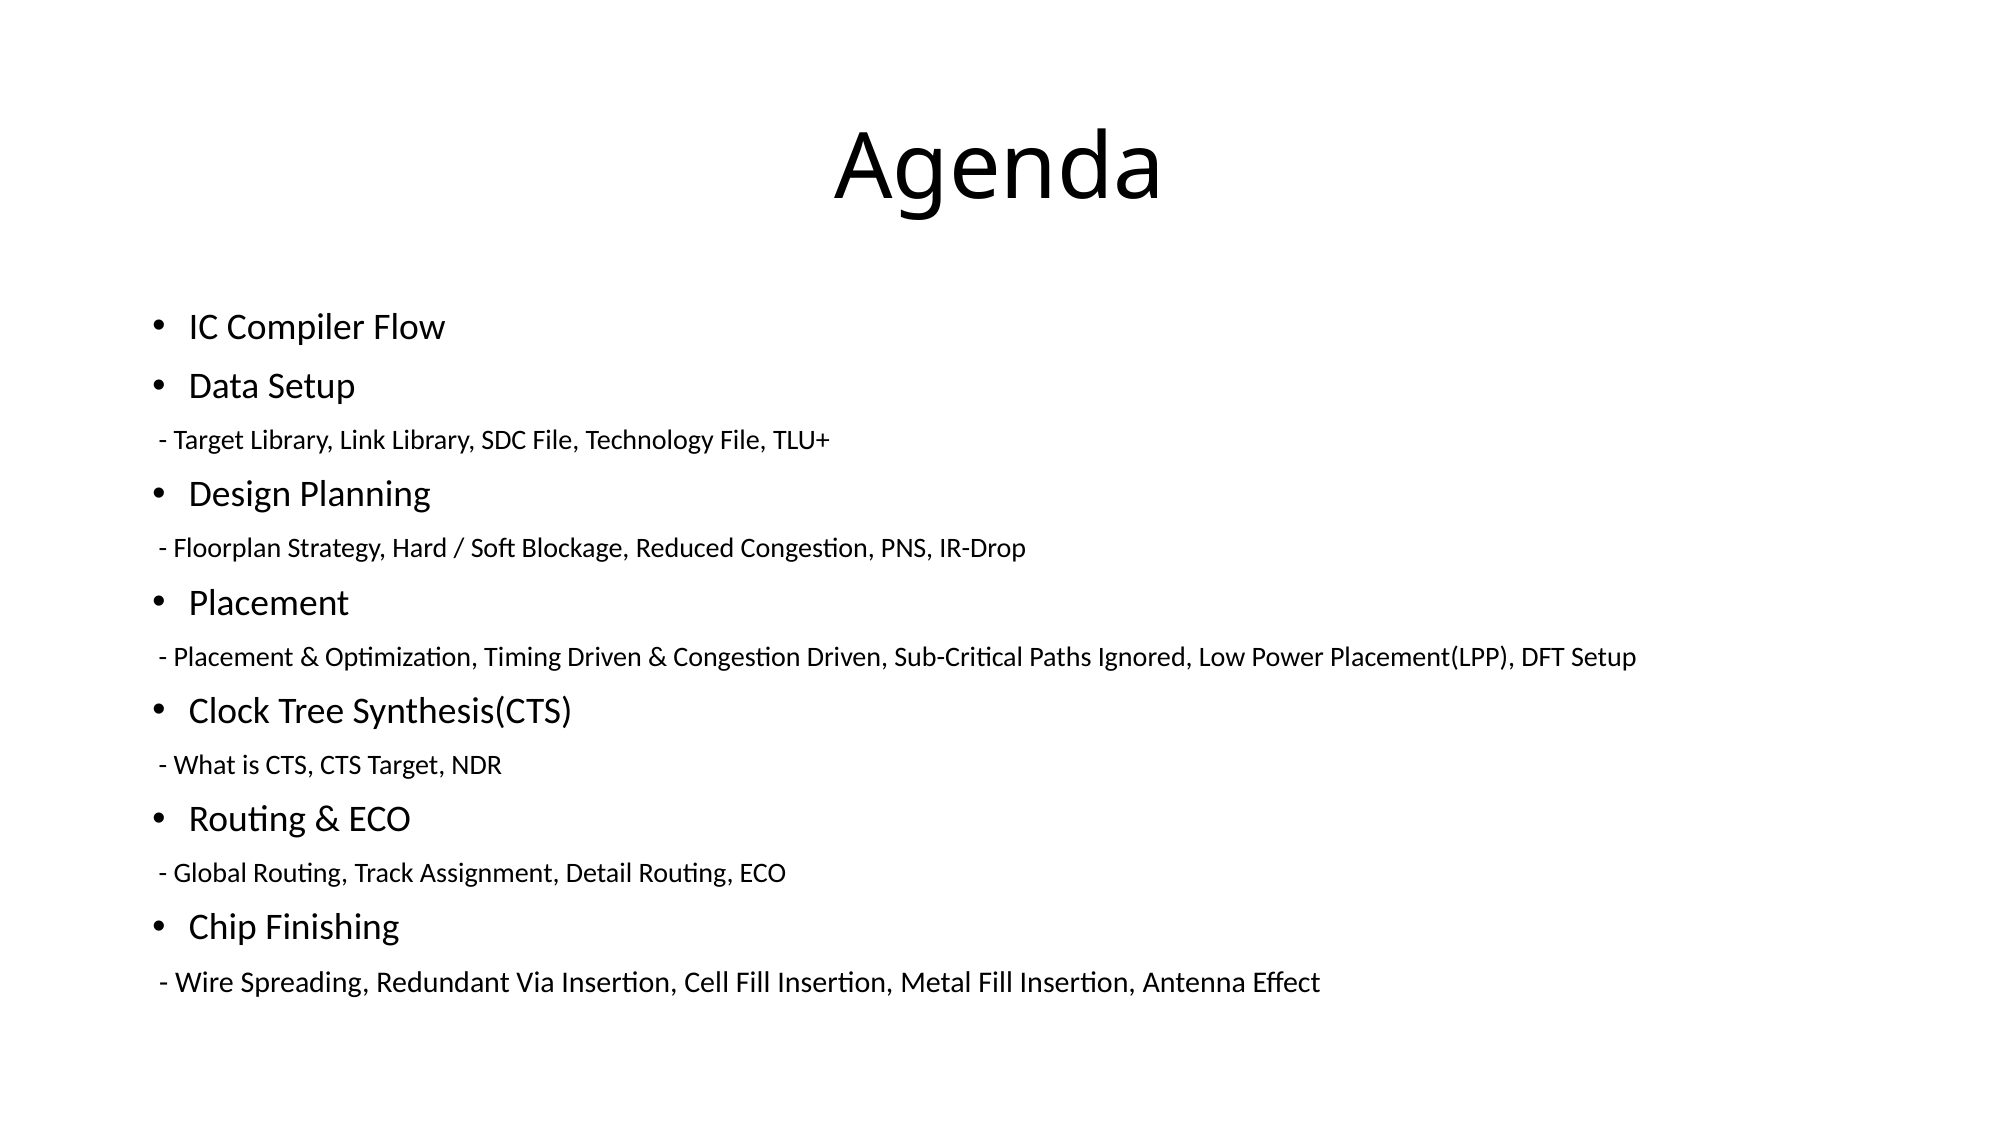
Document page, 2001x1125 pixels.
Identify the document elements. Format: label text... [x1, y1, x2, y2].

list IC Compiler Flow Data Setup - Target Library, Link Library, SDC File, Technology File, TLU+ Design Planning - Floorplan Strategy, Hard / Soft Blockage, Reduced Congestion, PNS, IR-Drop Placement - Placement & Optimization, Timing Driven & Congestion Driven, Sub-Critical Paths Ignored, Low Power Placement(LPP), DFT Setup Clock Tree Synthesis(CTS) - What is CTS, CTS Target, NDR Routing & ECO - Global Routing, Track Assignment, Detail Routing, ECO Chip Finishing - Wire Spreading, Redundant Via Insertion, Cell Fill Insertion, Metal Fill Insertion, Antenna Effect [137, 299, 1863, 1014]
title Agenda [137, 59, 1863, 278]
